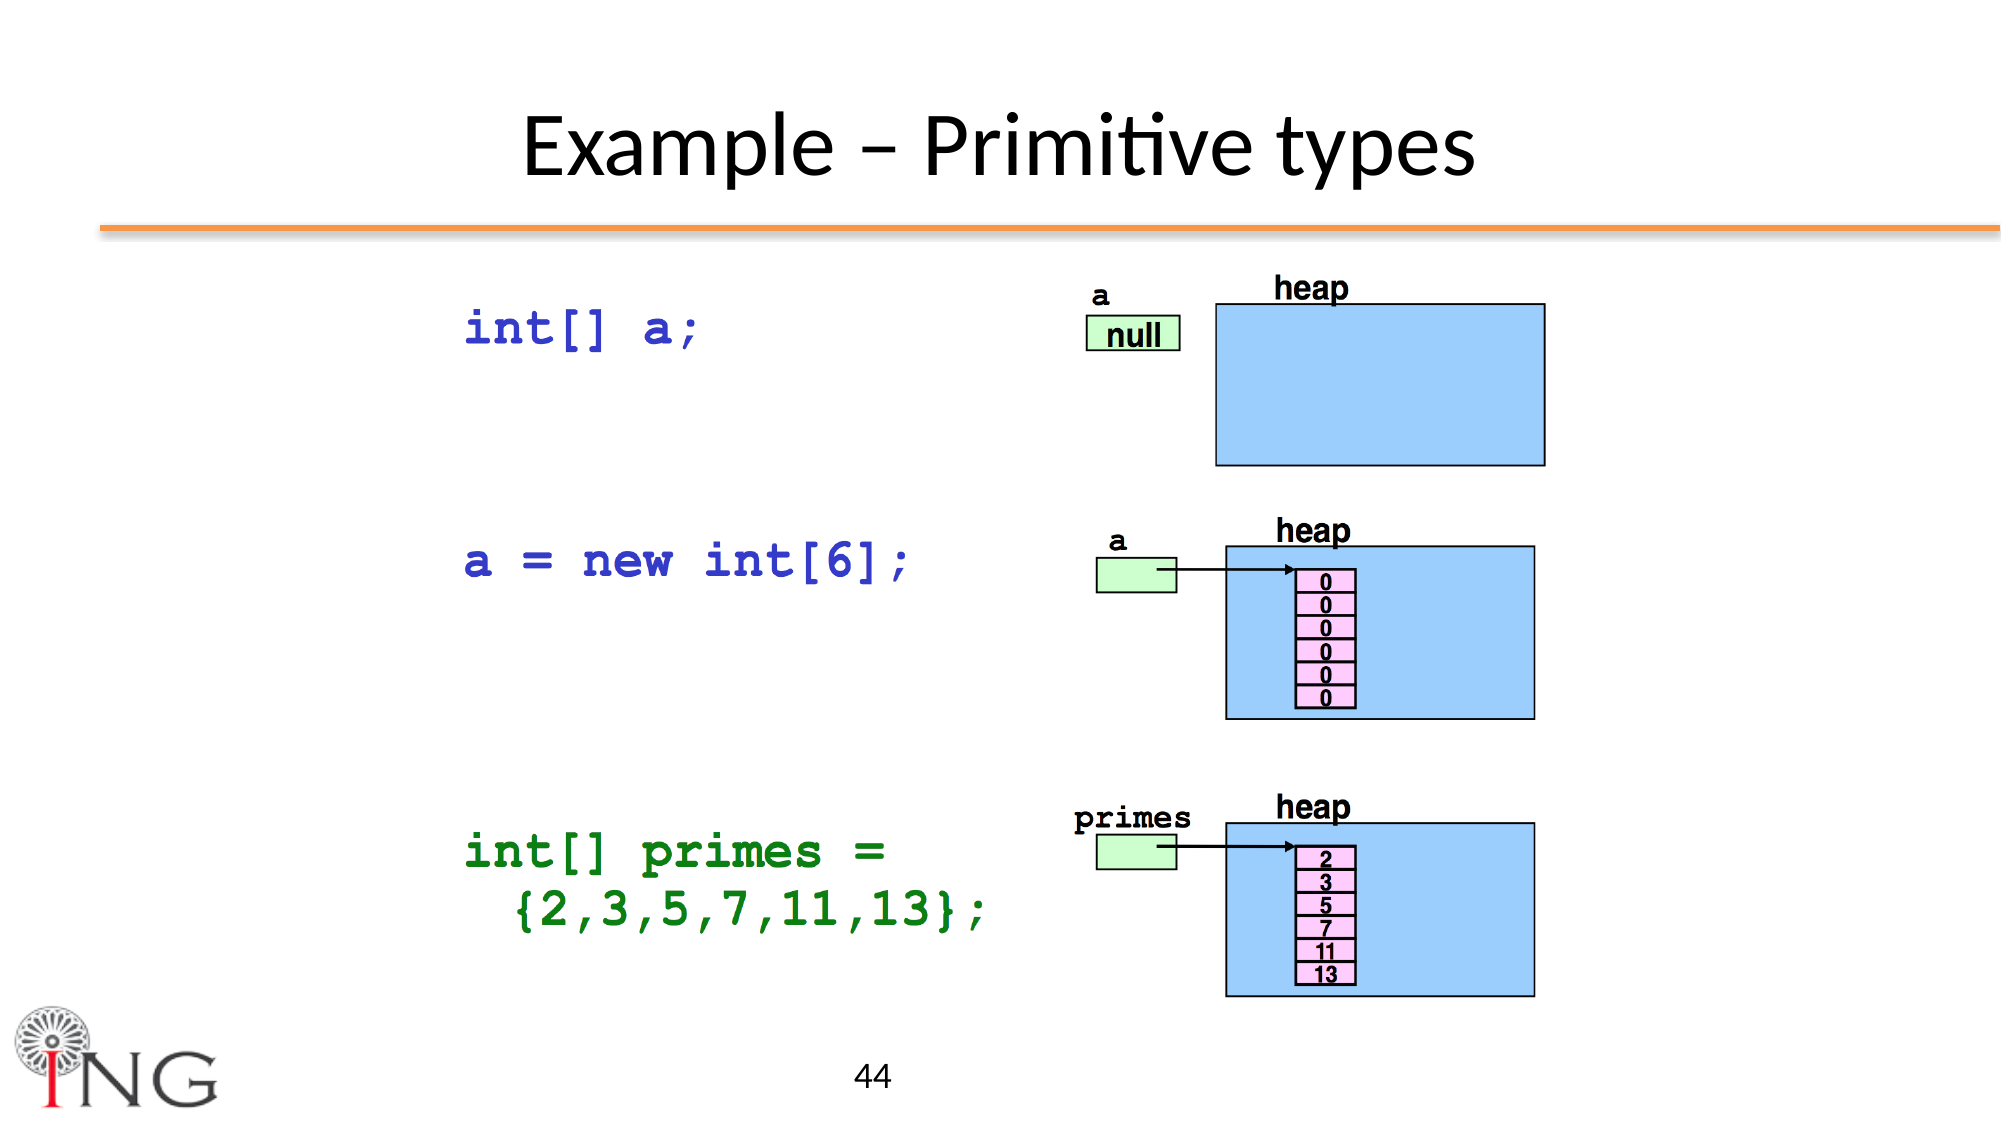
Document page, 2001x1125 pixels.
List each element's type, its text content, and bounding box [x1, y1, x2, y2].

slide_number 44 [839, 1043, 1900, 1104]
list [367, 266, 1633, 1010]
picture [0, 987, 244, 1125]
title Example – Primitive types [99, 45, 1900, 233]
